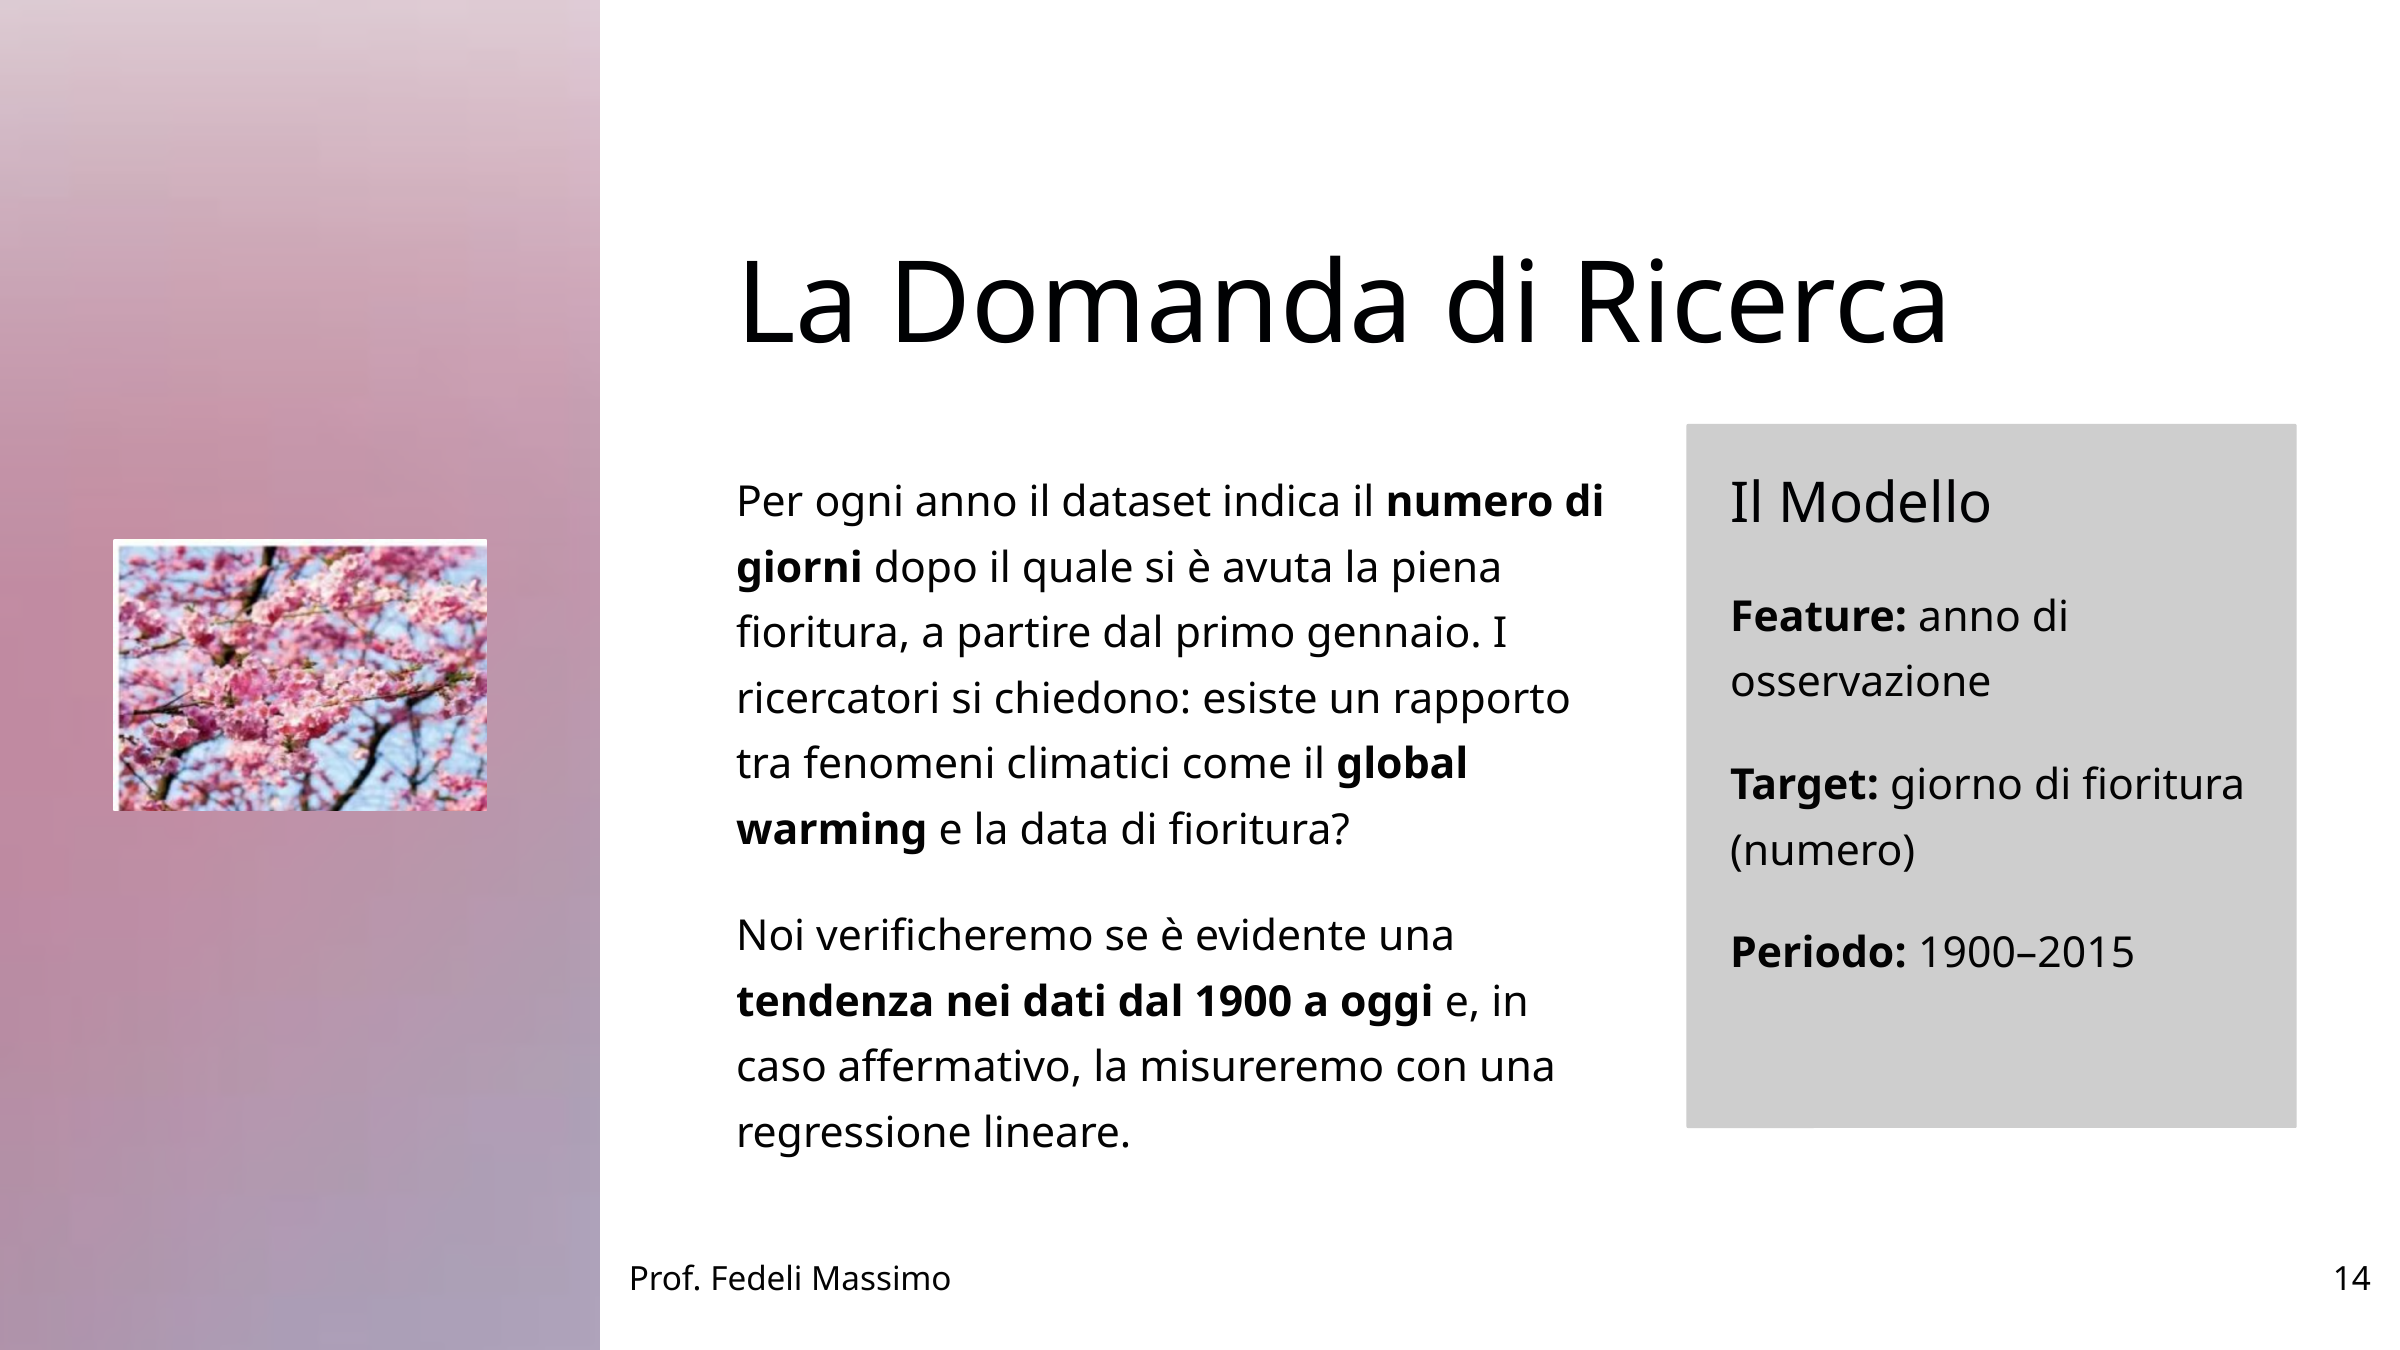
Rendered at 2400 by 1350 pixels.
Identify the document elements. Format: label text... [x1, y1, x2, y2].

text_box Periodo: 1900–2015 [1730, 910, 2253, 978]
text_box 14 [2294, 1246, 2371, 1299]
text_box Prof. Fedeli Massimo [629, 1246, 963, 1299]
text_box [1686, 423, 2297, 1129]
text_box Feature: anno di osservazione [1730, 574, 2253, 708]
text_box Noi verificheremo se è evidente una tendenza nei dati dal 1900 a oggi e, in caso affermativo, la misureremo con una regressione lineare. [735, 893, 1611, 1093]
text_box Per ogni anno il dataset indica il numero di giorni dopo il quale si è avuta la piena fioritura, a partire dal primo gennaio. I ricercatori si chiedono: esiste un rapporto tra fenomeni climatici come il global warming e la data di fioritura? [735, 459, 1611, 858]
picture [0, 0, 600, 1350]
text_box La Domanda di Ricerca [735, 221, 1881, 365]
text_box Target: giorno di fioritura (numero) [1730, 742, 2253, 876]
text_box Il Modello [1730, 463, 2253, 535]
